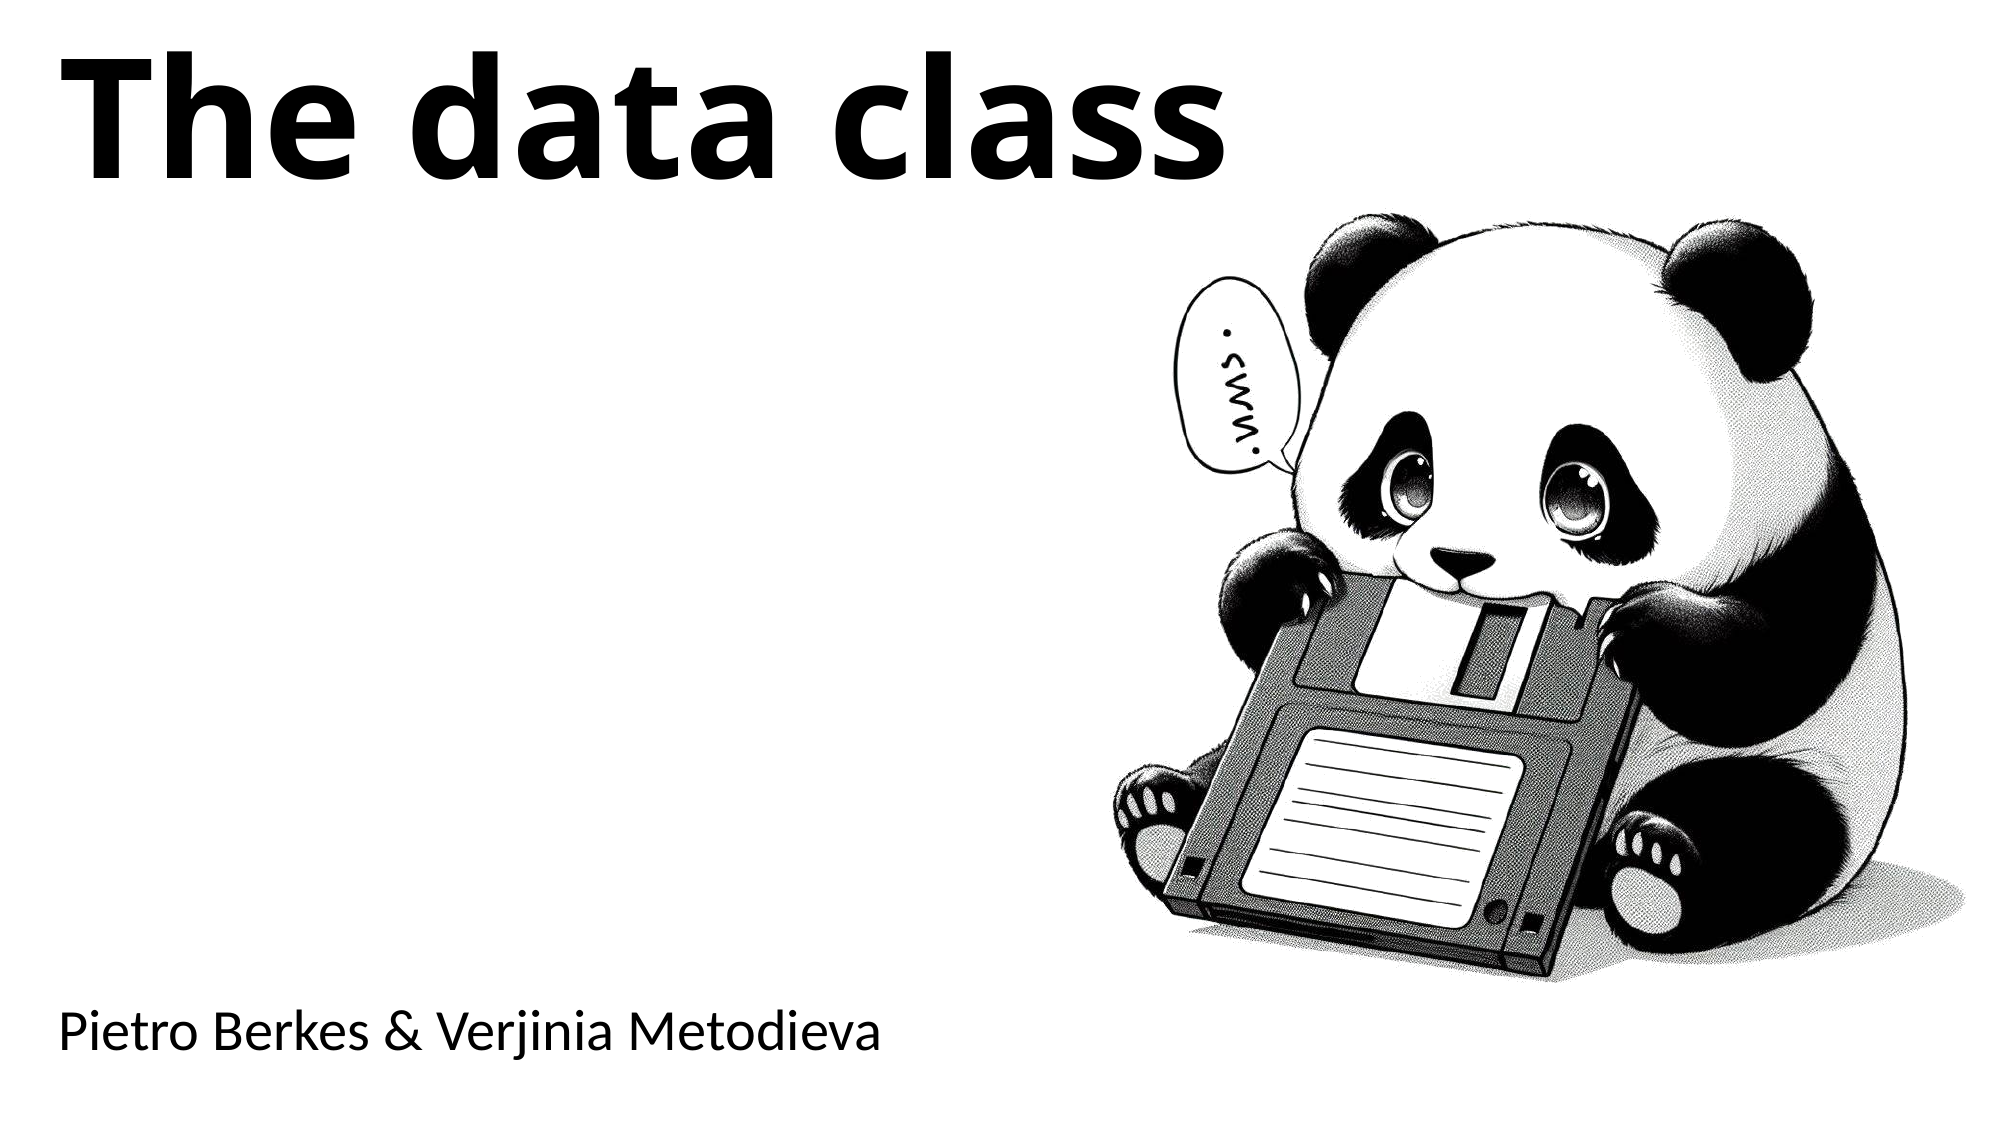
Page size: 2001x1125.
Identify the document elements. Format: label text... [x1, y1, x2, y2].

text_box Pietro Berkes & Verjinia Metodieva [43, 992, 1015, 1083]
text_box The data class [43, 42, 1697, 322]
picture [1089, 182, 1977, 987]
